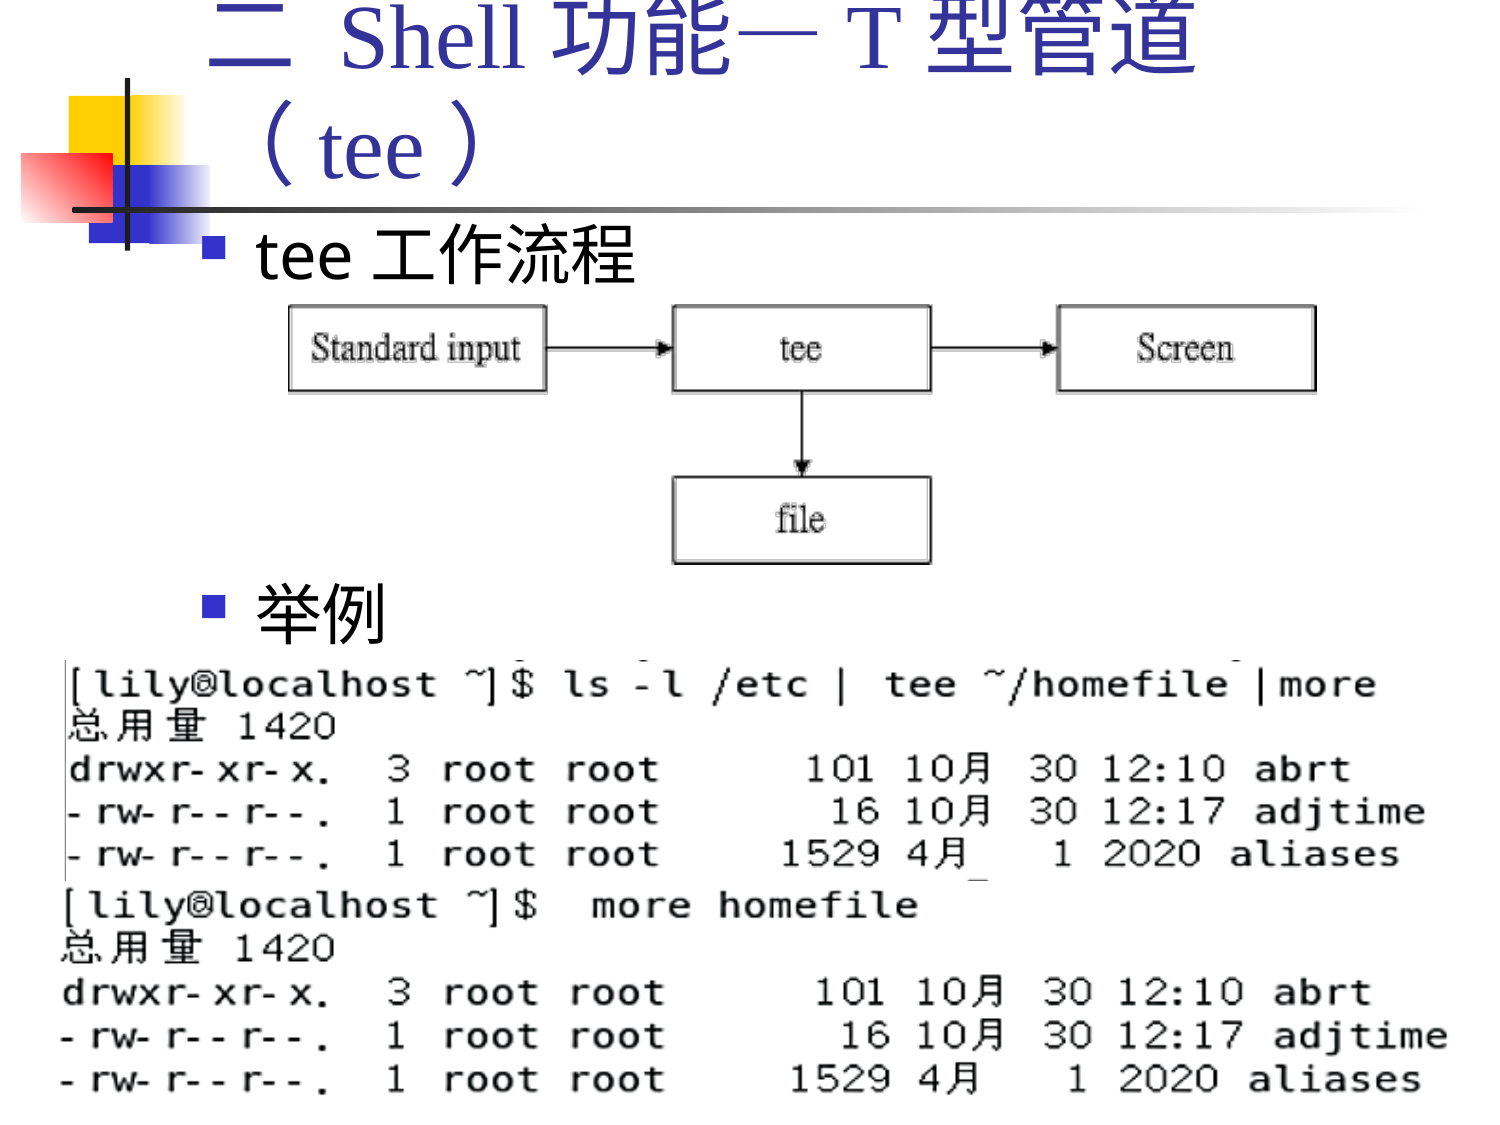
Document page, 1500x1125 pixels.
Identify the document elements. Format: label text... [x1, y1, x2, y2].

list tee工作流程 举例 [183, 205, 1459, 660]
picture [59, 882, 1470, 1098]
picture [64, 660, 1459, 881]
title 二 Shell功能—T型管道（tee） [189, 31, 1468, 205]
picture [287, 304, 1317, 565]
